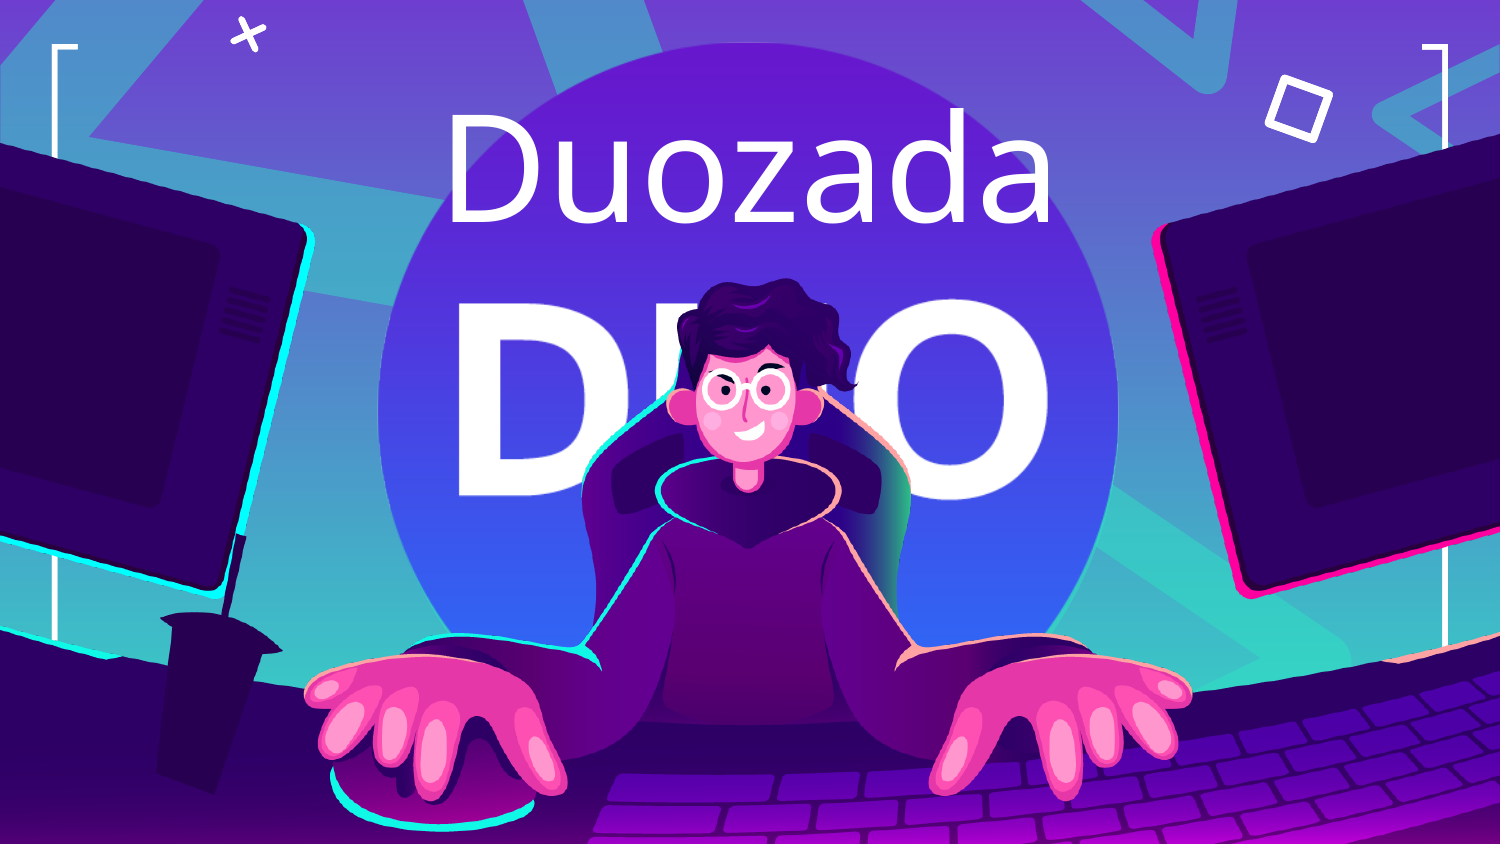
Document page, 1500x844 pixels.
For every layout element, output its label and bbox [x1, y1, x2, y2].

text_box [51, 16, 261, 92]
picture [0, 0, 1500, 844]
text_box [1236, 16, 1449, 92]
